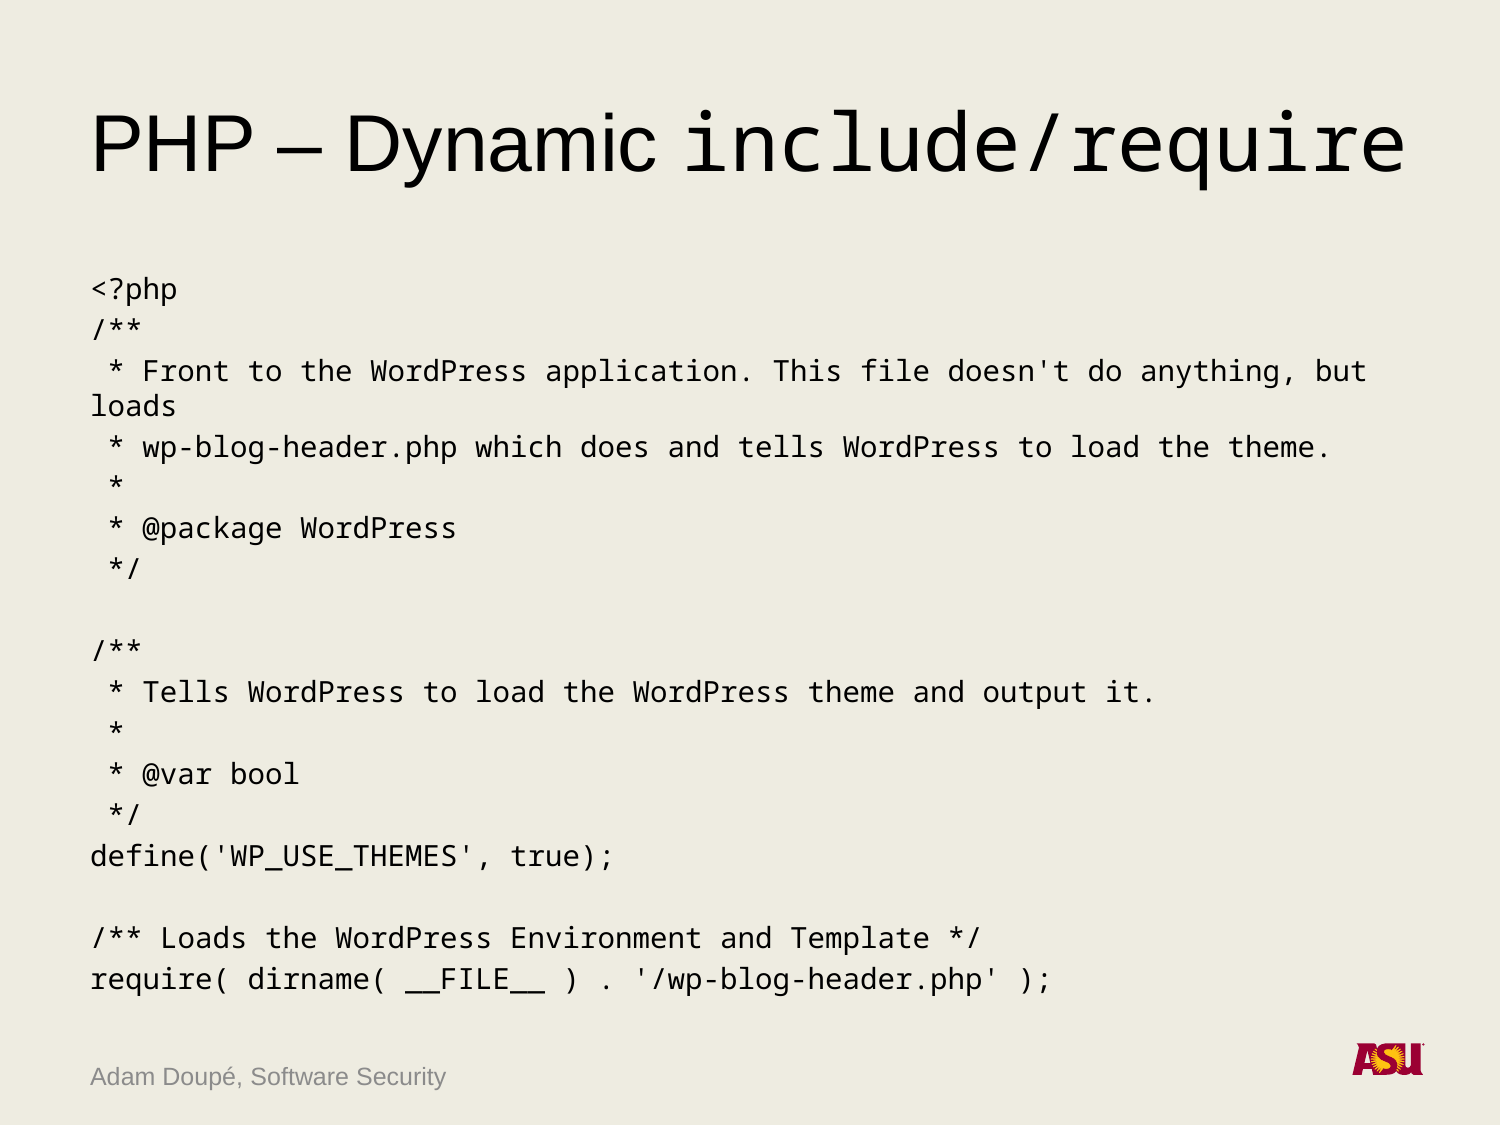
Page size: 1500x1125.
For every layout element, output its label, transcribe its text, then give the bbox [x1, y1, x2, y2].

title PHP – Dynamic include/require [75, 45, 1425, 233]
list <?php /** * Front to the WordPress application. This file doesn't do anything, but loads * wp-blog-header.php which does and tells WordPress to load the theme. * * @package WordPress */ /** * Tells WordPress to load the WordPress theme and output it. * * @var bool */ define('WP_USE_THEMES', true); /** Loads the WordPress Environment and Template */ require( dirname( __FILE__ ) . '/wp-blog-header.php' ); [75, 262, 1425, 1005]
